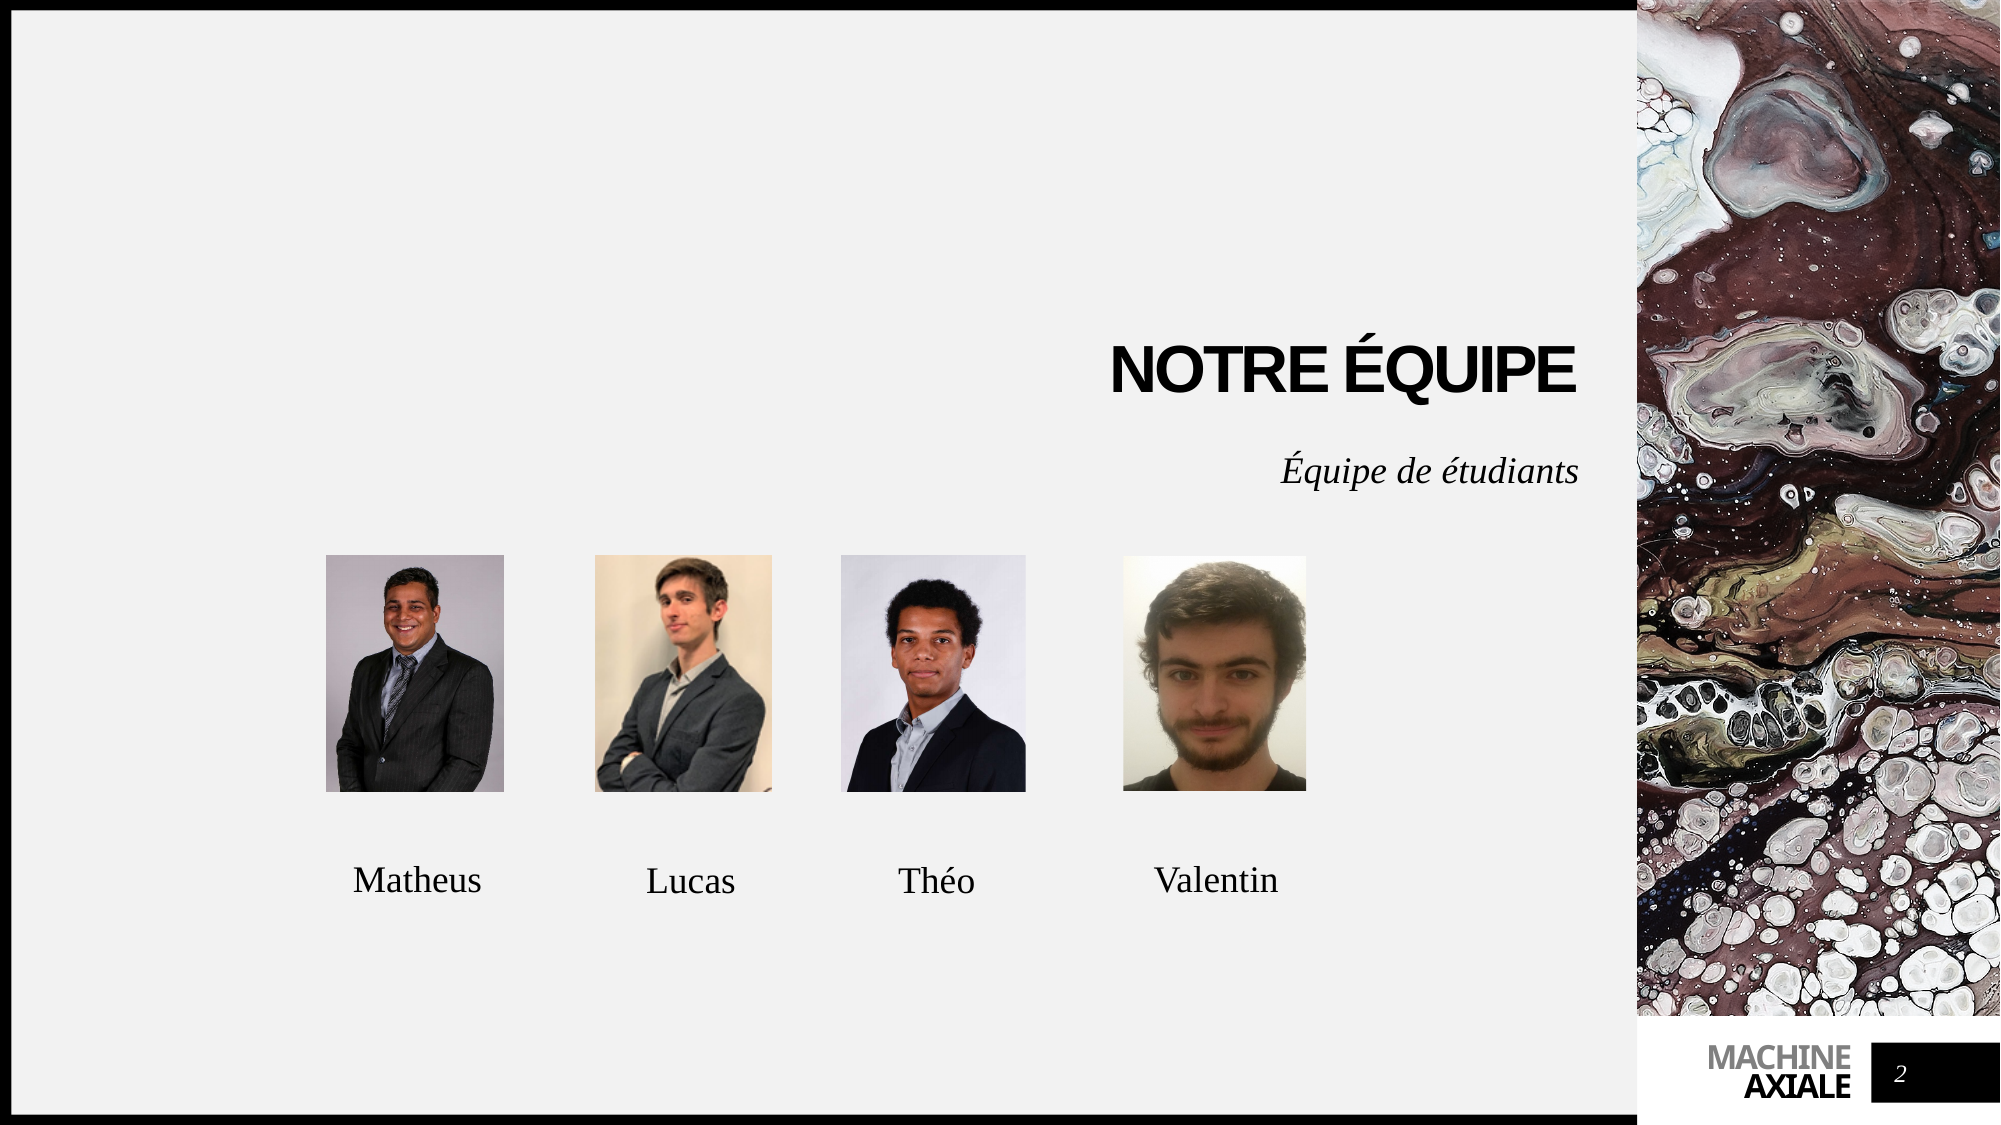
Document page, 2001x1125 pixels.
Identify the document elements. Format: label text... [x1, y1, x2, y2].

text_box Valentin [1138, 847, 1314, 907]
picture [1123, 556, 1307, 793]
picture [326, 555, 504, 792]
text_box Lucas [605, 848, 777, 909]
picture [841, 555, 1026, 792]
picture [1637, 0, 2000, 1016]
slide_number 2 [1877, 1050, 1924, 1096]
title Notre équipe [729, 335, 1580, 407]
picture [595, 555, 772, 792]
list Équipe de étudiants [841, 450, 1580, 571]
text_box Matheus [338, 847, 511, 907]
text_box Théo [883, 848, 1009, 909]
